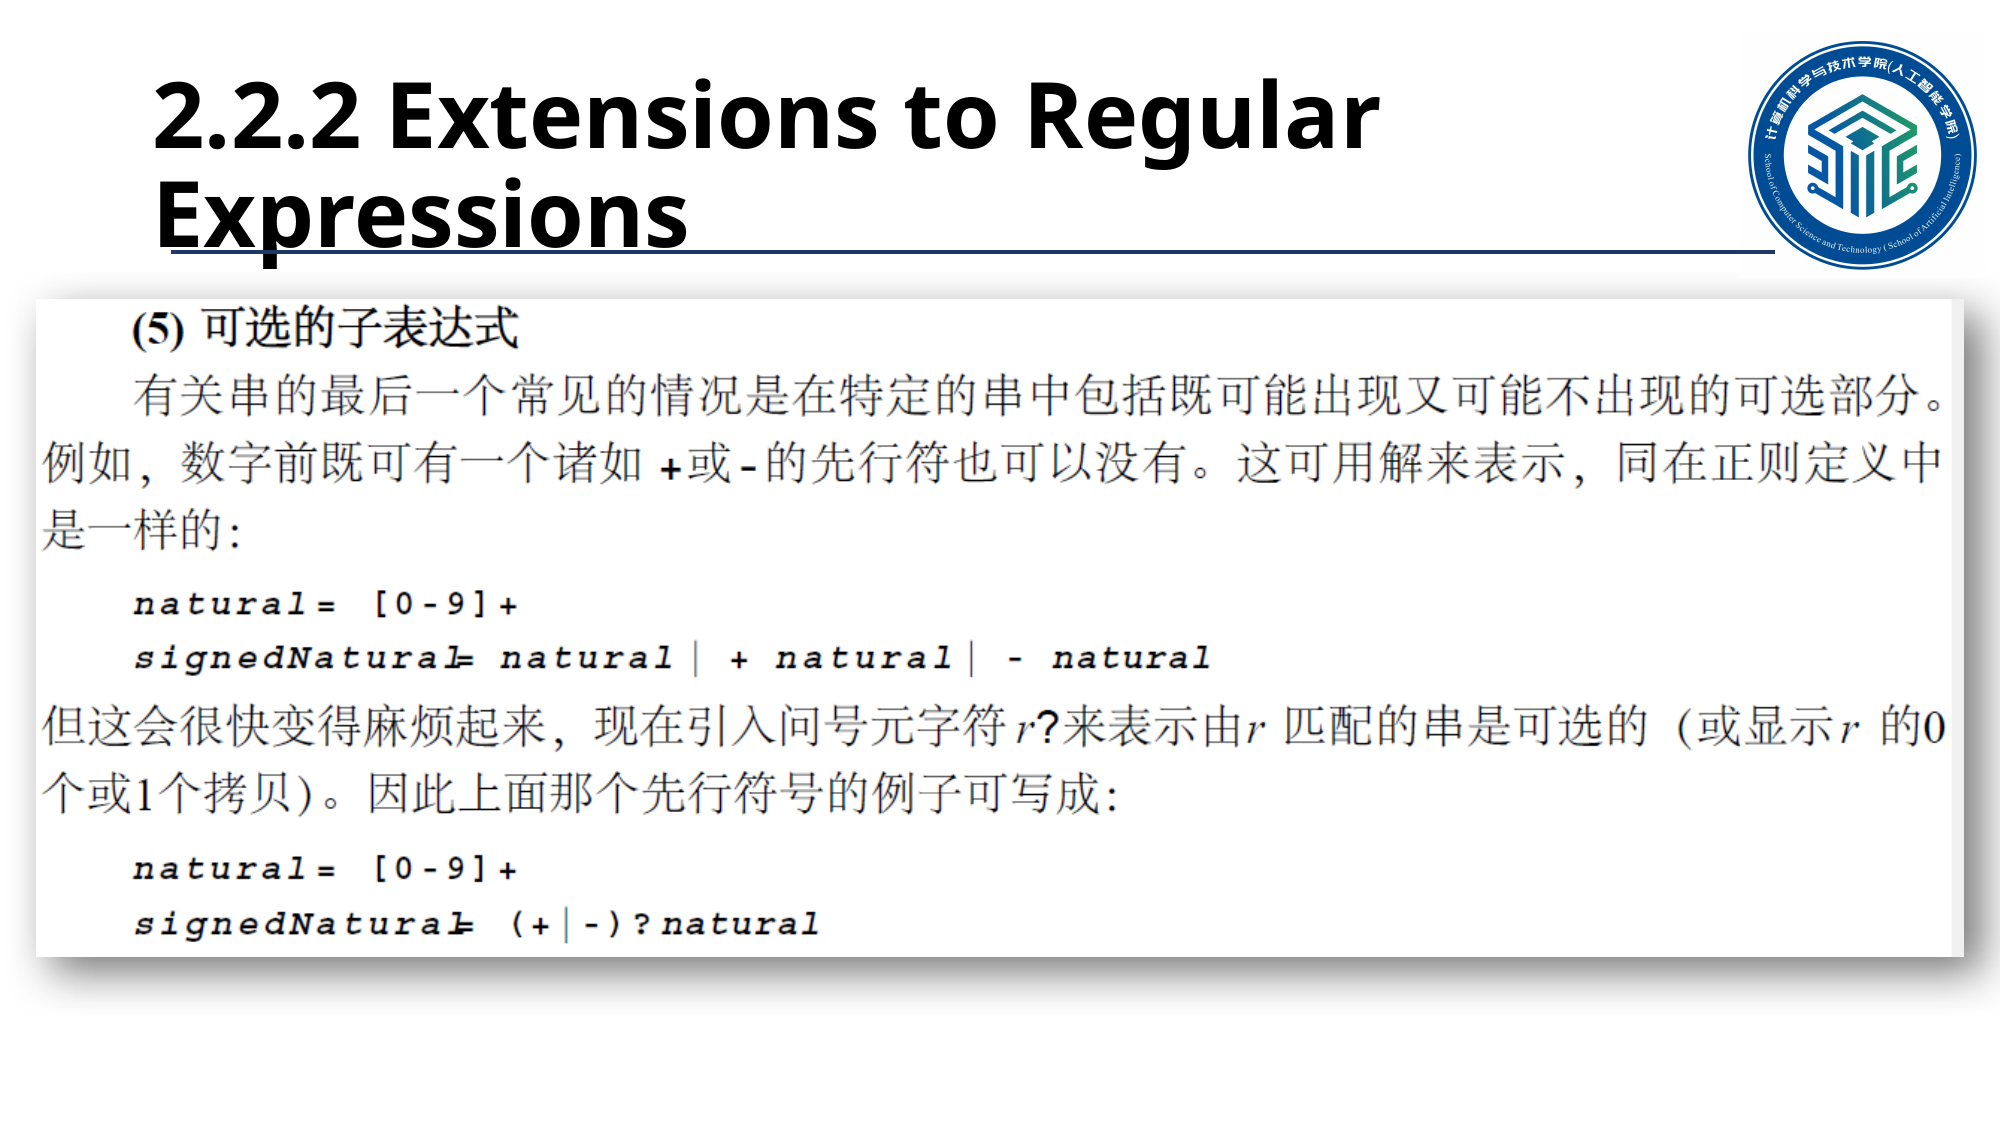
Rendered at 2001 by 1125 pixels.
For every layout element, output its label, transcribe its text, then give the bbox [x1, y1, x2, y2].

picture [1740, 33, 1985, 278]
title 2.2.2 Extensions to Regular Expressions [137, 59, 1740, 278]
picture [36, 299, 1964, 957]
